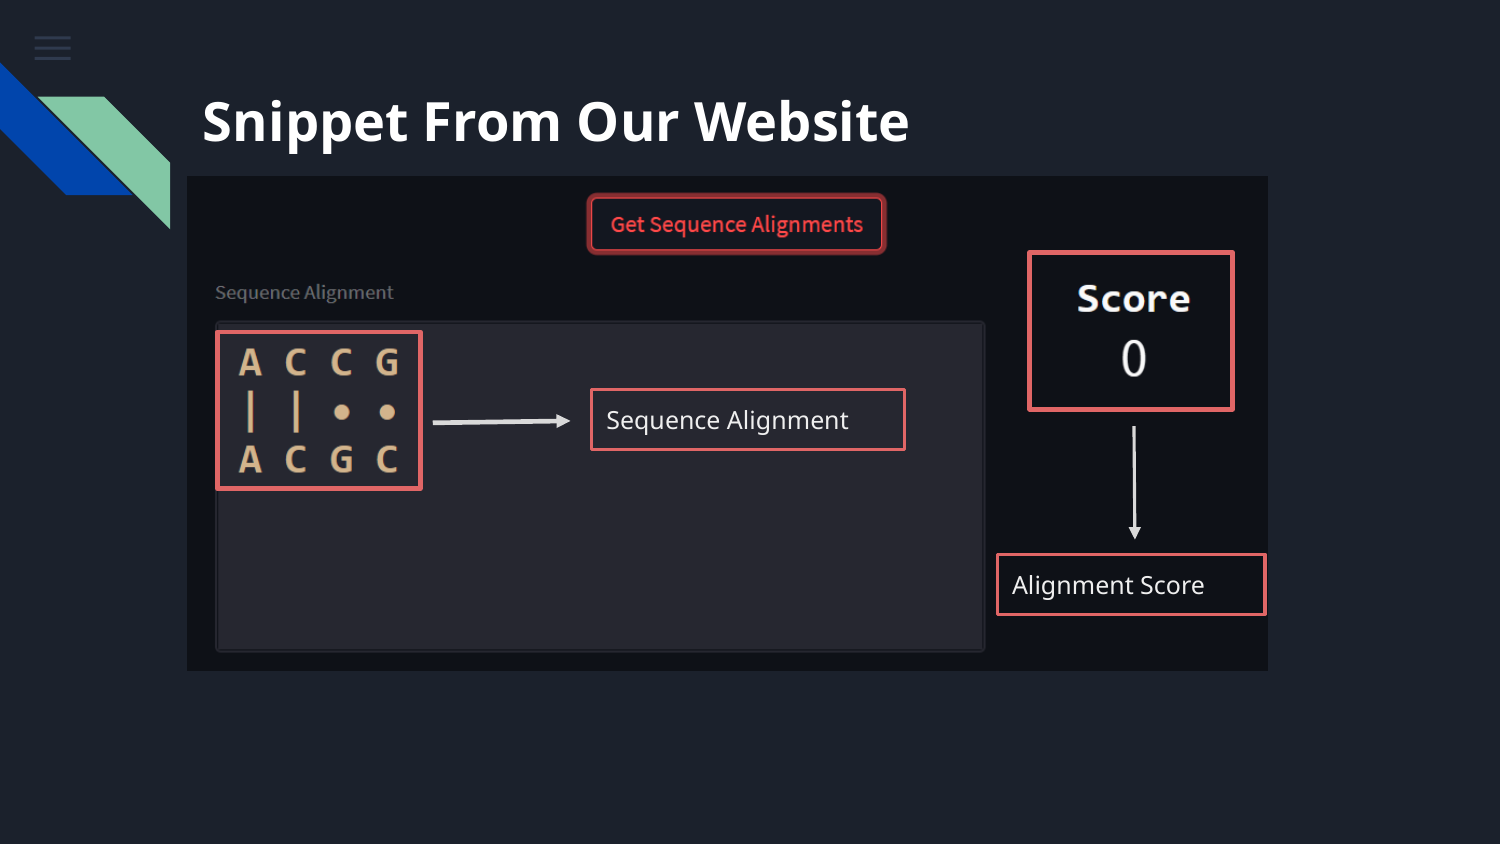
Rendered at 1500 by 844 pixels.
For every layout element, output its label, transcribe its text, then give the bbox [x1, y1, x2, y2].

title Snippet From Our Website [187, 39, 1026, 127]
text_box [432, 420, 571, 424]
picture [187, 176, 1268, 671]
